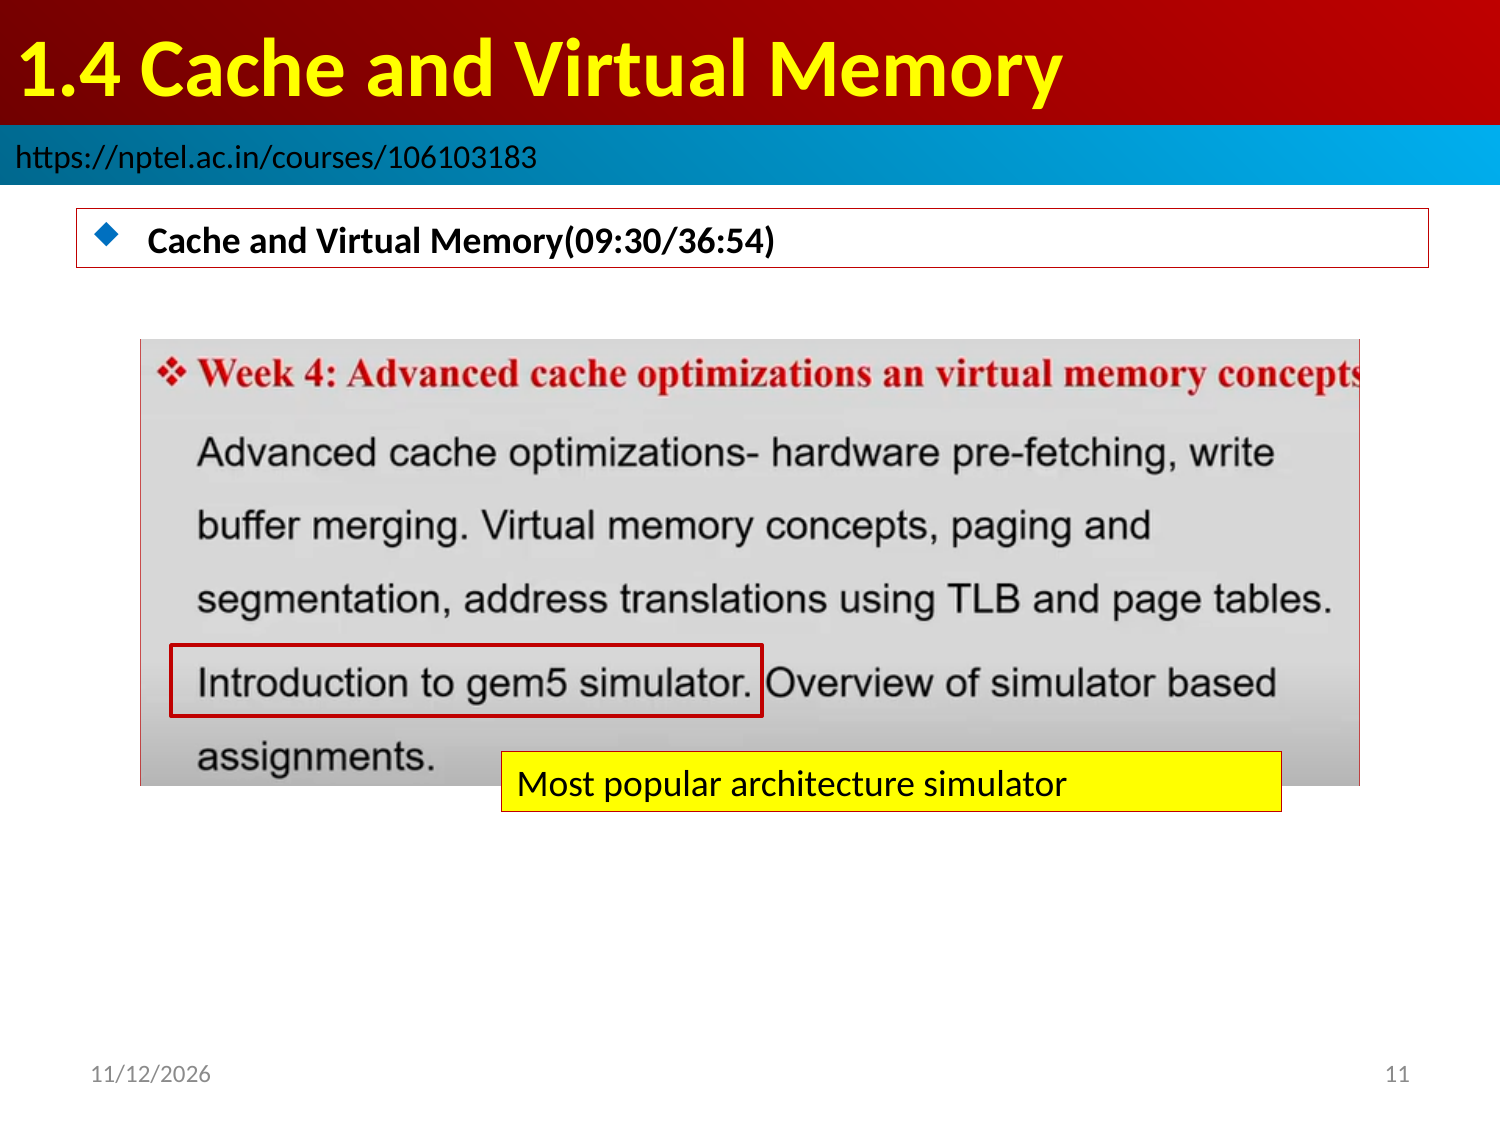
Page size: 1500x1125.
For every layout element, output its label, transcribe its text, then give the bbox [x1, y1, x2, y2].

slide_number 11 [1074, 1042, 1425, 1103]
title 1.4 Cache and Virtual Memory [0, 0, 1500, 125]
subtitle Cache and Virtual Memory(09:30/36:54) [76, 208, 1429, 268]
text_box https://nptel.ac.in/courses/106103183 [0, 125, 1500, 185]
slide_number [75, 1042, 425, 1103]
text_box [140, 339, 1360, 786]
text_box Most popular architecture simulator [501, 793, 1282, 812]
